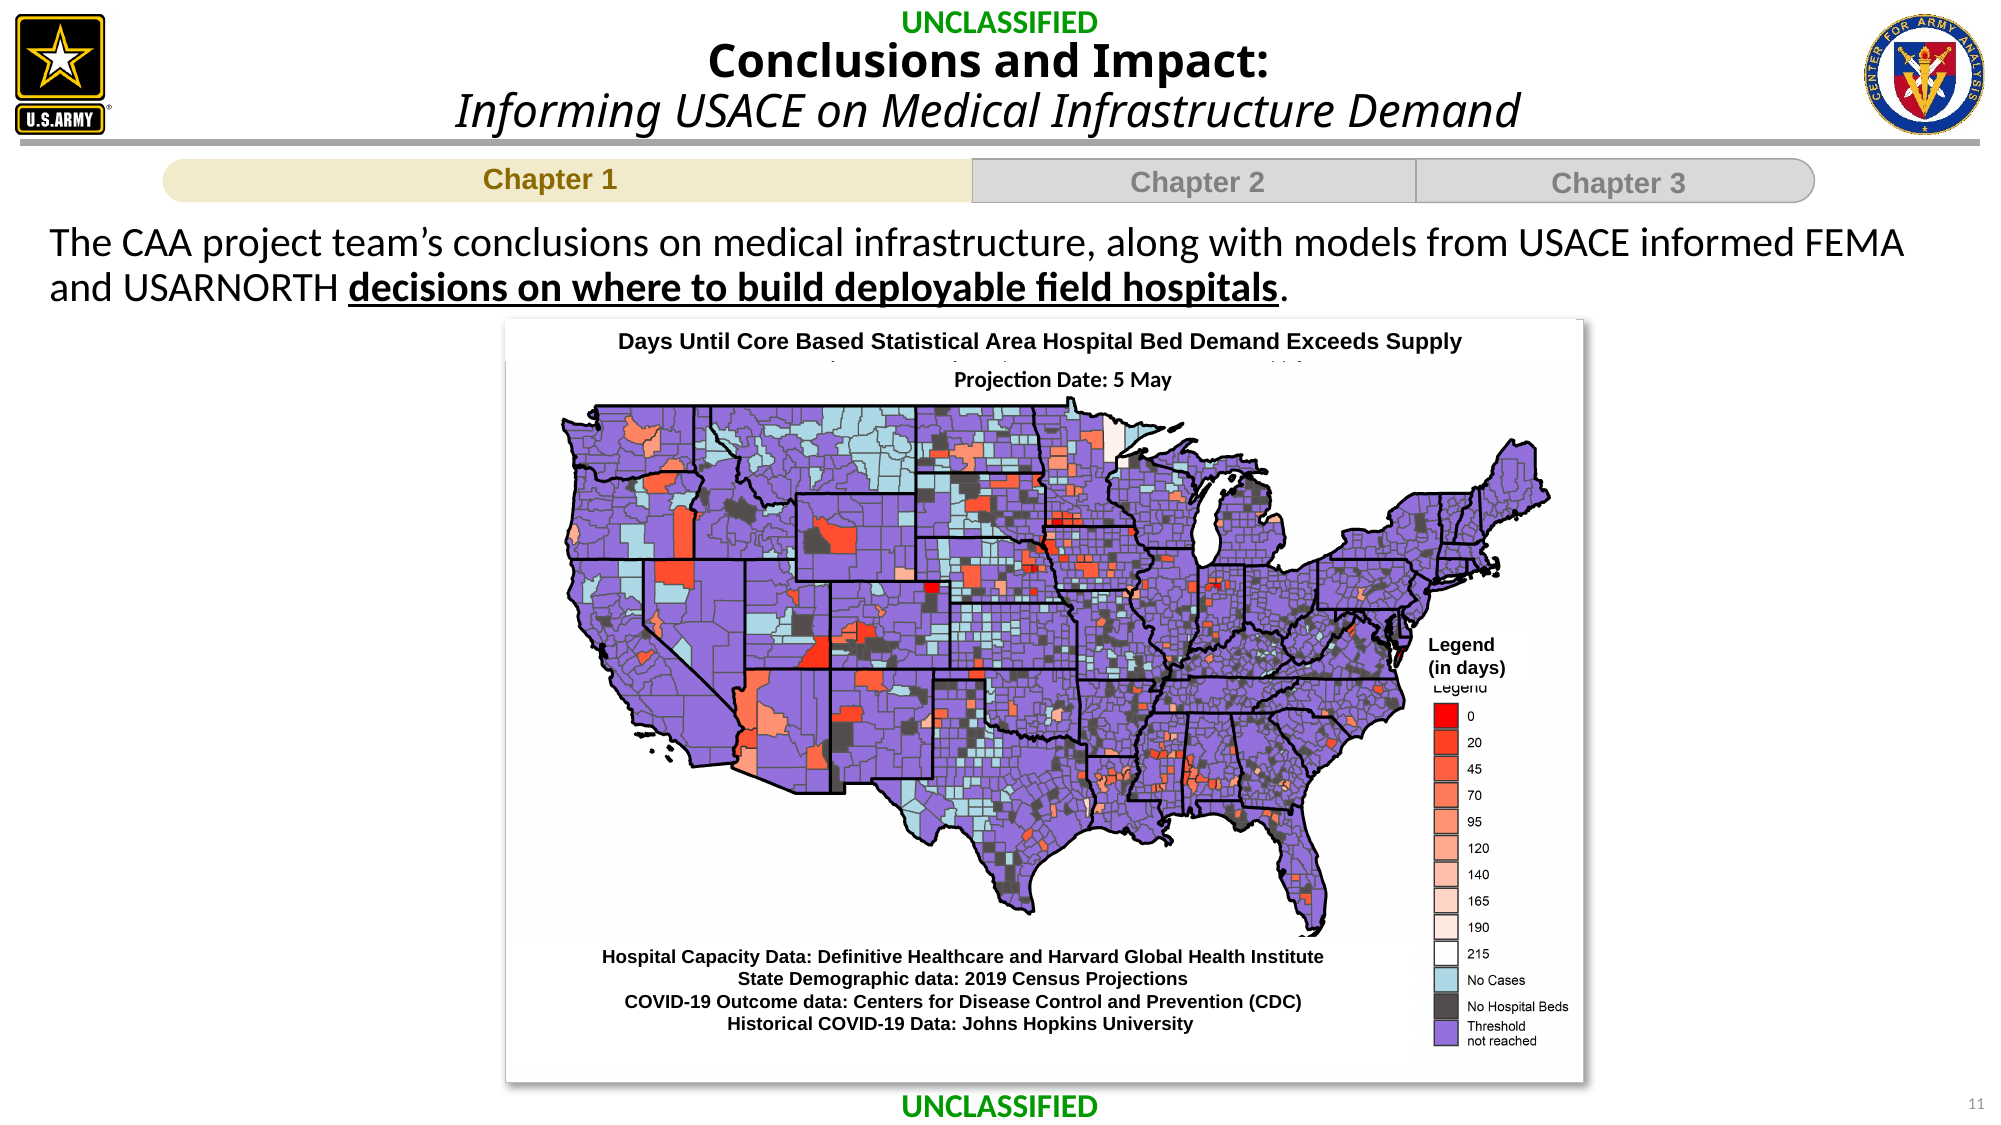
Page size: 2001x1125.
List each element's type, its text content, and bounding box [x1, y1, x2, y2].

picture [15, 14, 113, 135]
title Conclusions and Impact: Informing USACE on Medical Infrastructure Demand [127, 37, 1850, 138]
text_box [504, 318, 1584, 1083]
slide_number 11 [1919, 1082, 2000, 1121]
picture [1864, 14, 1985, 135]
list The CAA project team’s conclusions on medical infrastructure, along with models from USACE informed FEMA and USARNORTH decisions on where to build deployable field hospitals. [33, 212, 1960, 388]
